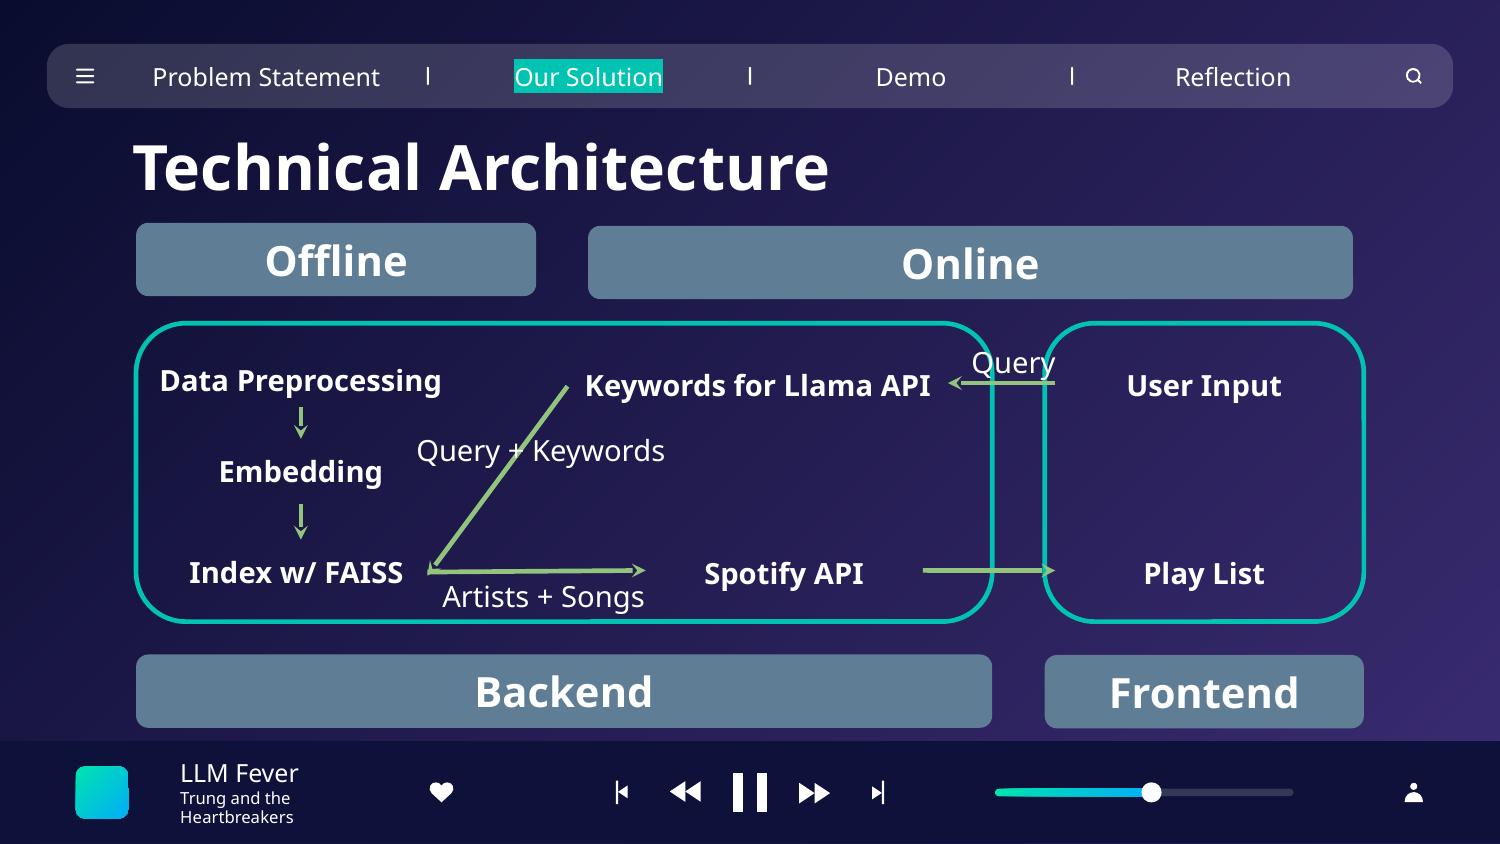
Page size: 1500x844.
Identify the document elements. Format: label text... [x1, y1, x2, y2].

subtitle Problem Statement [116, 49, 417, 103]
text_box Offline [136, 222, 537, 297]
text_box Query [956, 329, 1039, 382]
subtitle Our Solution [438, 49, 739, 103]
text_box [142, 346, 460, 606]
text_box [994, 782, 1294, 803]
subtitle LLM Fever Trung and the Heartbreakers [165, 766, 392, 819]
subtitle Demo [761, 49, 1062, 103]
text_box [144, 323, 966, 385]
subtitle Reflection [1083, 49, 1384, 103]
text_box Online [588, 225, 1354, 300]
text_box Artists + Songs [427, 563, 686, 617]
text_box Spotify API [645, 539, 923, 601]
title Technical Architecture [116, 134, 1383, 196]
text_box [427, 386, 568, 569]
text_box Keywords for Llama API [567, 352, 948, 414]
text_box [161, 578, 992, 622]
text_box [1044, 322, 1365, 622]
text_box Backend [136, 654, 993, 728]
text_box [572, 391, 993, 568]
text_box Query + Keywords [572, 417, 768, 470]
text_box Frontend [1044, 654, 1364, 729]
